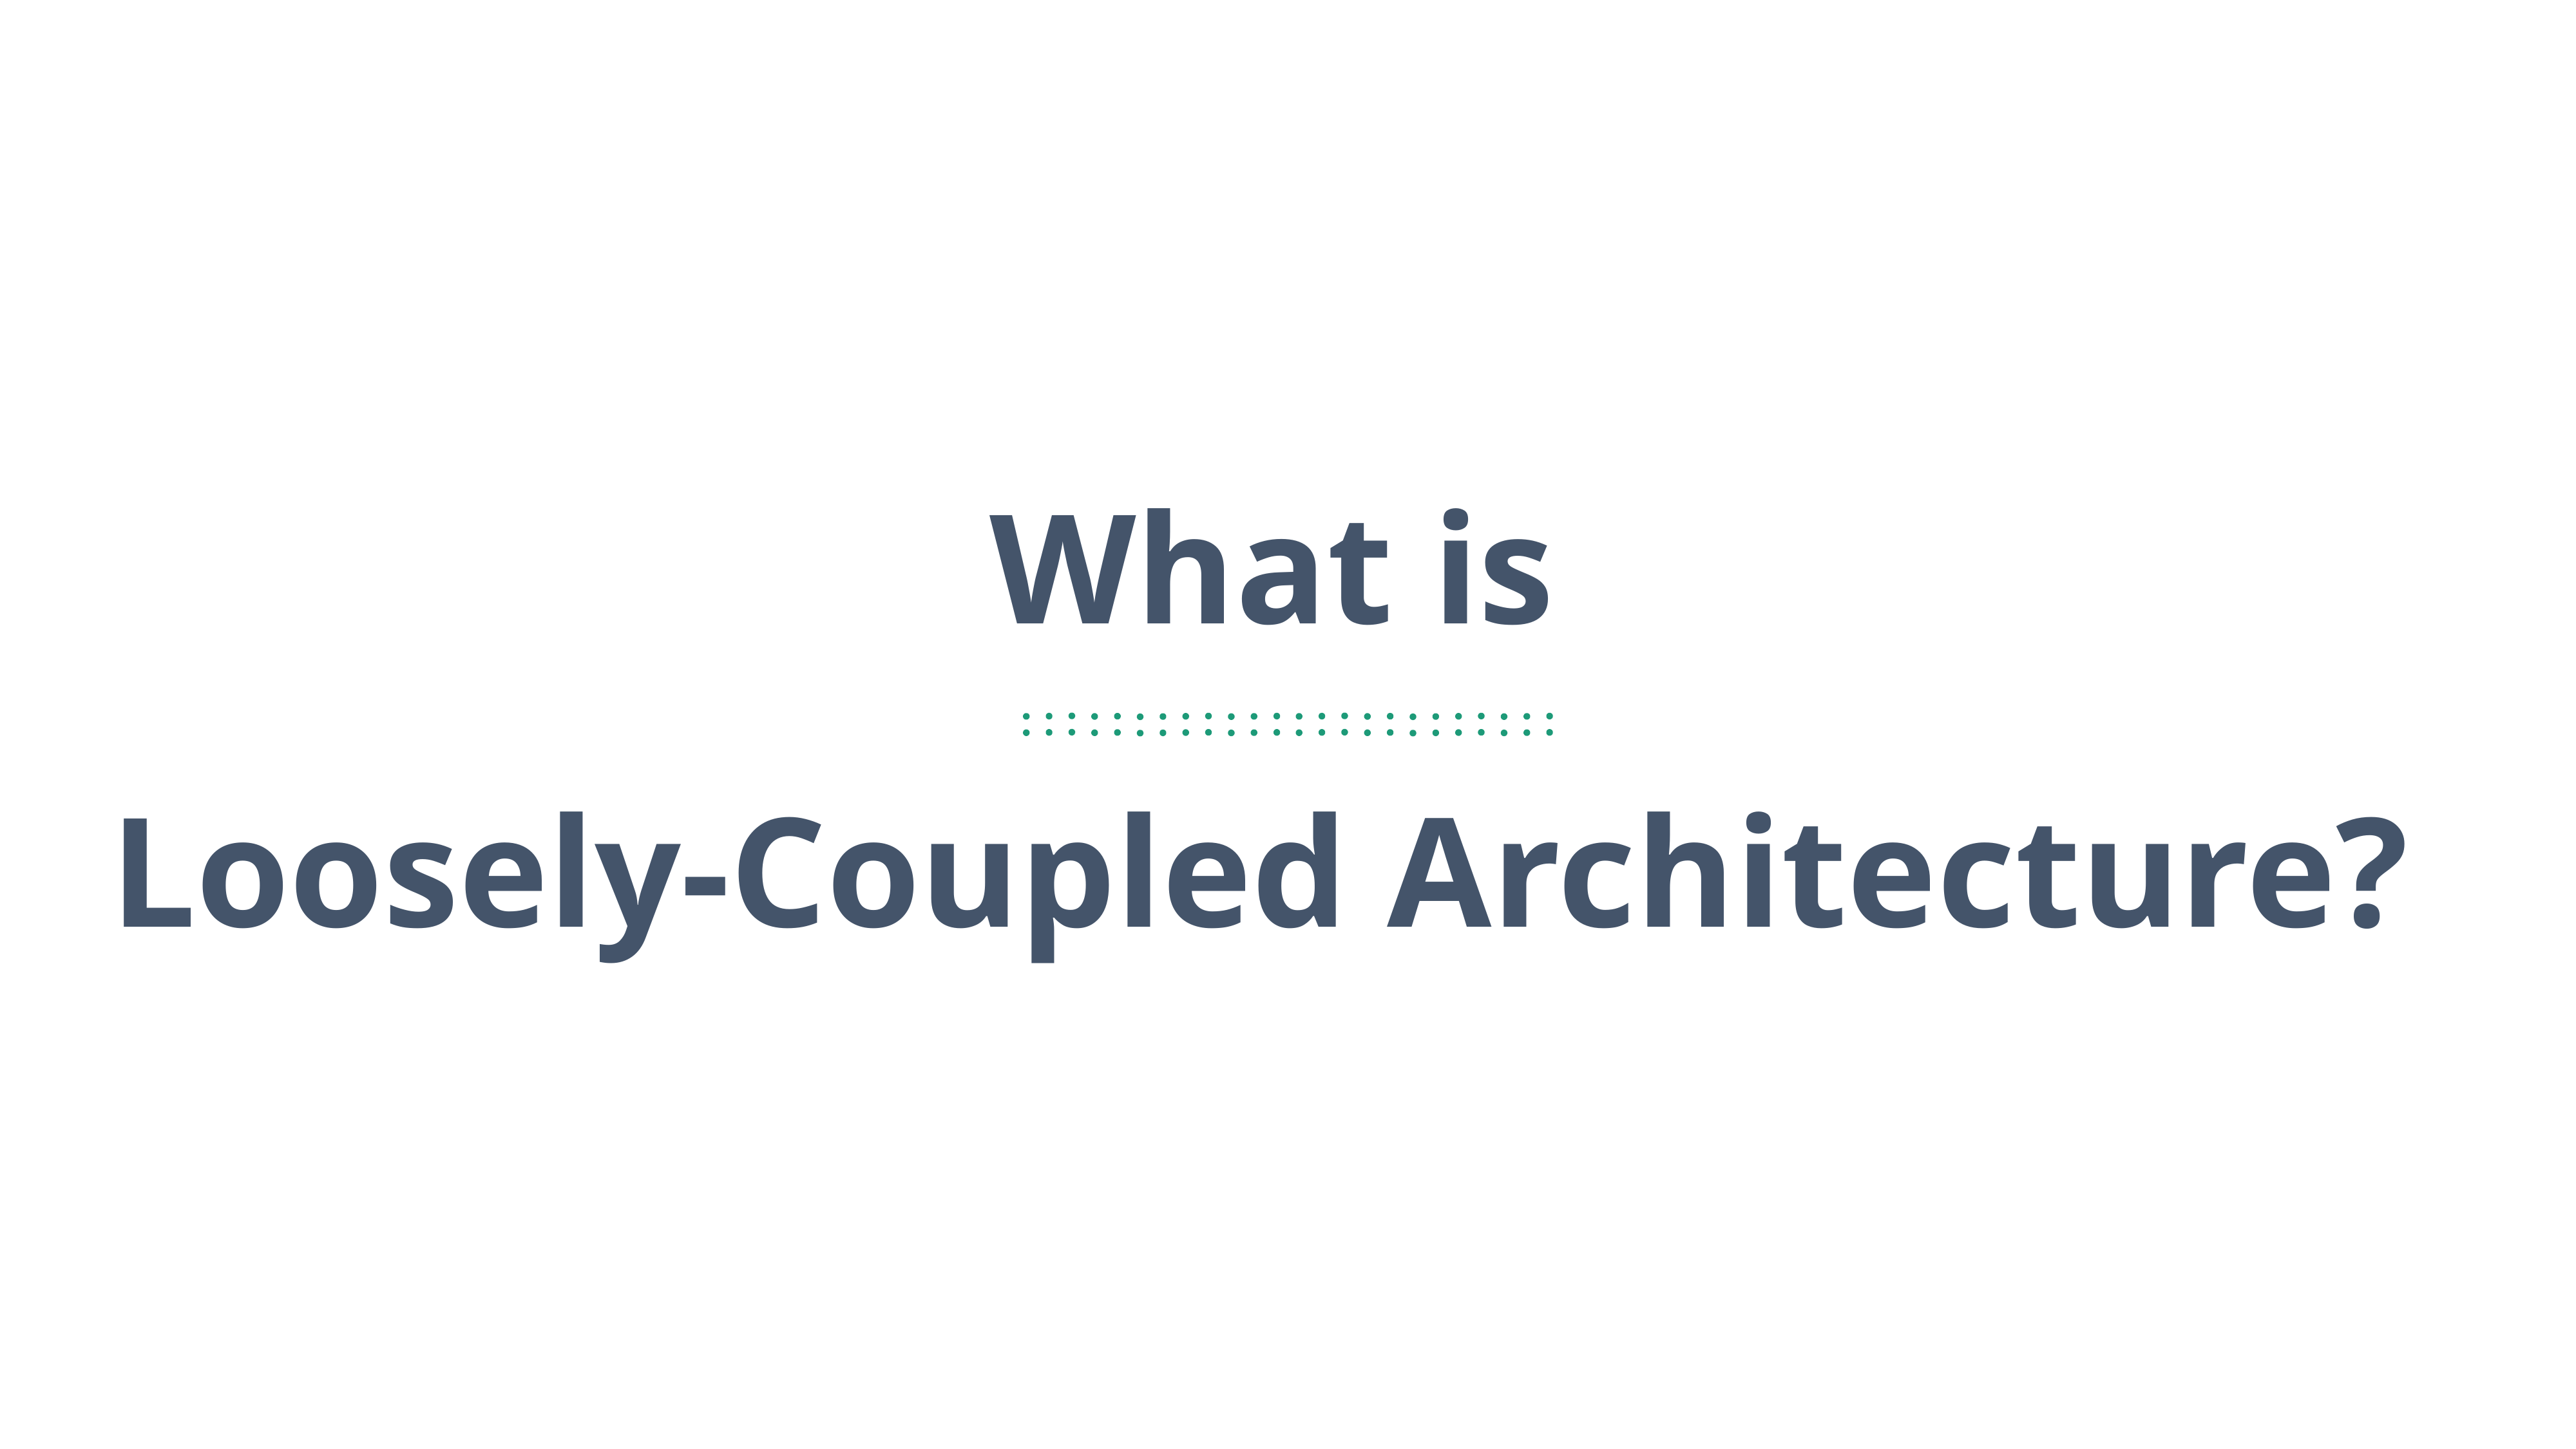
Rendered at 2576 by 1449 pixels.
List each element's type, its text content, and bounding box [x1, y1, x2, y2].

text_box What is [0, 468, 2576, 659]
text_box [1022, 712, 1553, 737]
text_box Loosely-Coupled Architecture? [0, 770, 2576, 962]
